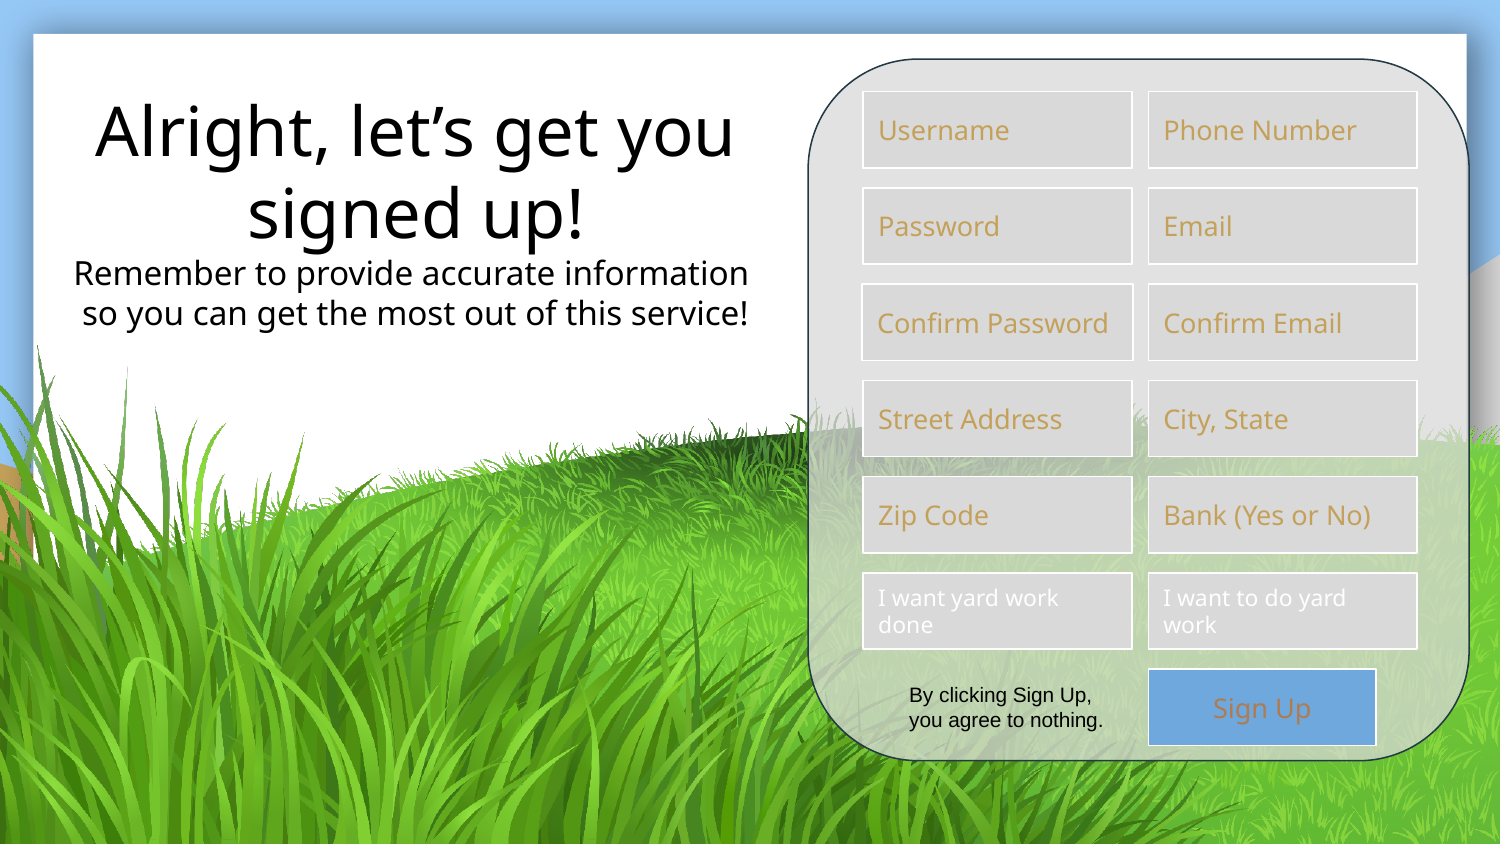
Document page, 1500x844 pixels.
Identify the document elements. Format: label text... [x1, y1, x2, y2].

text_box Email [1148, 187, 1418, 265]
text_box Confirm Password [862, 283, 1134, 341]
text_box [808, 59, 1470, 341]
text_box Phone Number [1148, 91, 1418, 168]
text_box Username [863, 91, 1132, 168]
text_box Confirm Email [1148, 283, 1418, 341]
picture [0, 342, 1500, 844]
text_box Password [863, 187, 1132, 265]
text_box Alright, let’s get you signed up! Remember to provide accurate information so you can get the most out of this service! [43, 72, 789, 341]
